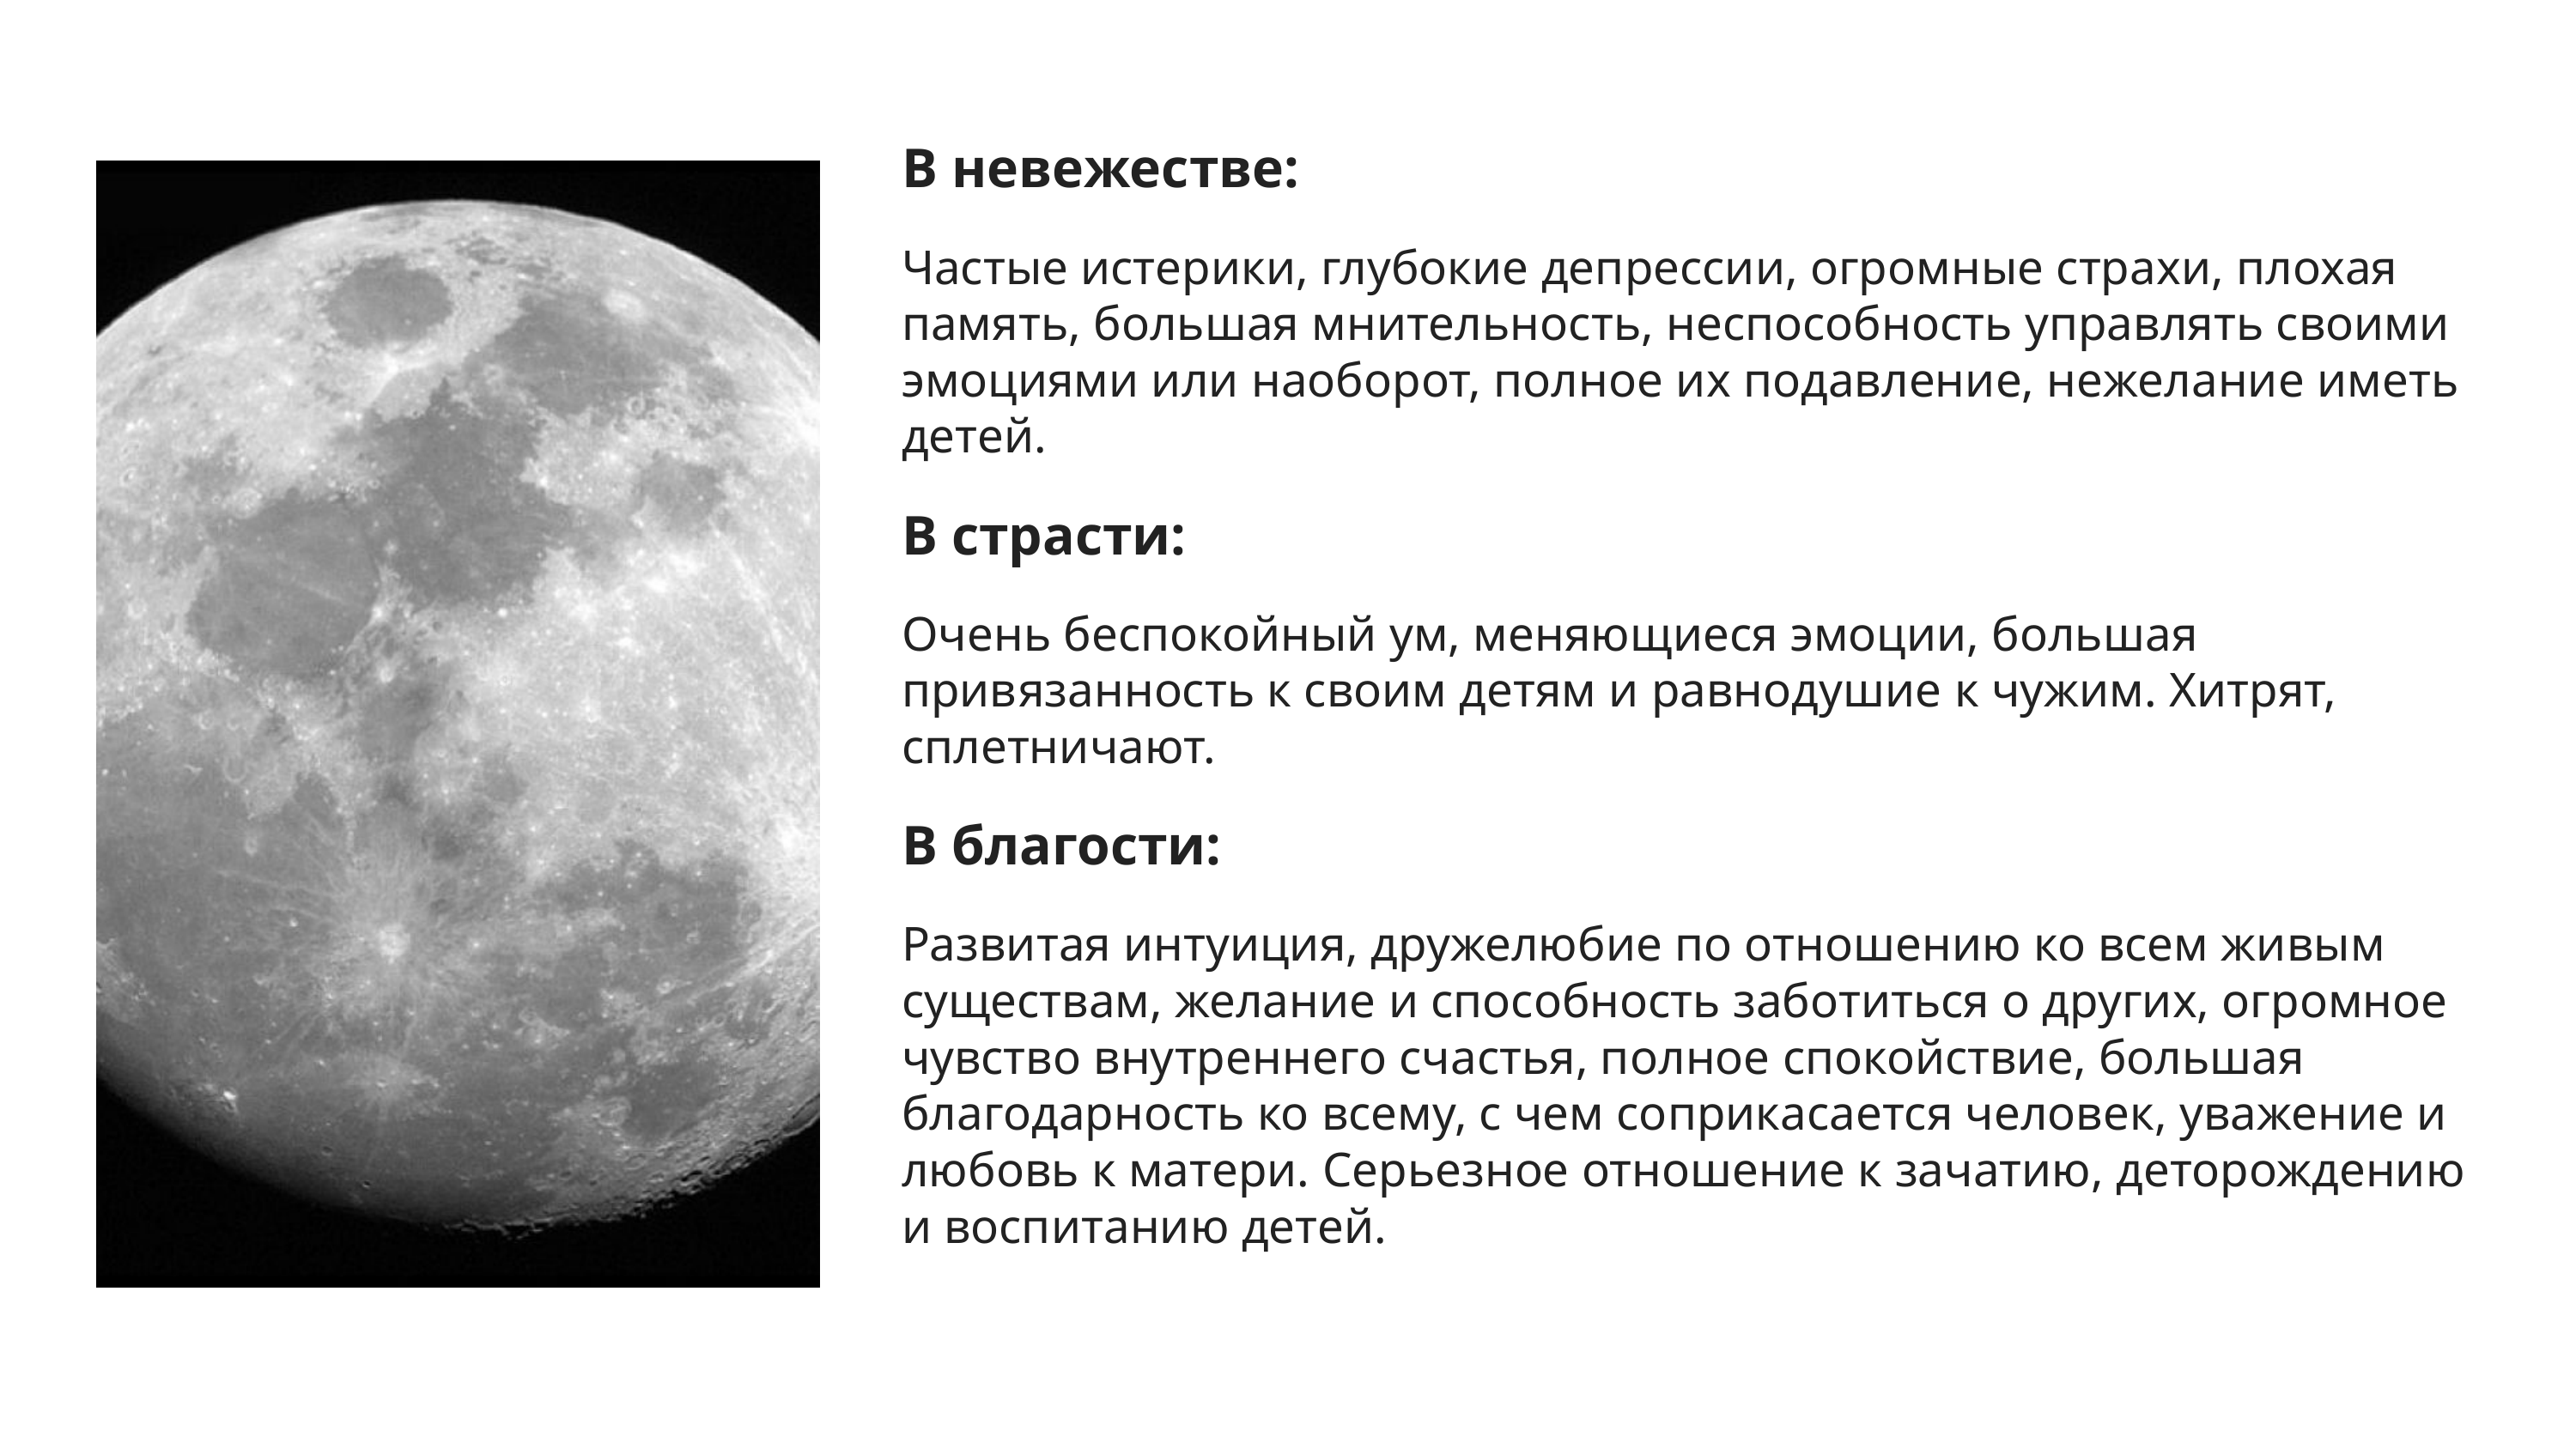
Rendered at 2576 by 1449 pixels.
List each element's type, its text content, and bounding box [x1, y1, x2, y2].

picture [96, 161, 820, 1288]
text_box В невежестве: Частые истерики, глубокие депрессии, огромные страхи, плохая память, большая мнительность, неспособность управлять своими эмоциями или наоборот, полное их подавление, нежелание иметь детей. В страсти: Очень беспокойный ум, меняющиеся эмоции, большая привязанность к своим детям и равнодушие к чужим. Хитрят, сплетничают. В благости: Развитая интуиция, дружелюбие по отношению ко всем живым существам, желание и способность заботиться о других, огромное чувство внутреннего счастья, полное спокойствие, большая благодарность ко всему, с чем соприкасается человек, уважение и любовь к матери. Серьезное отношение к зачатию, деторождению и воспитанию детей. [901, 134, 2488, 1328]
